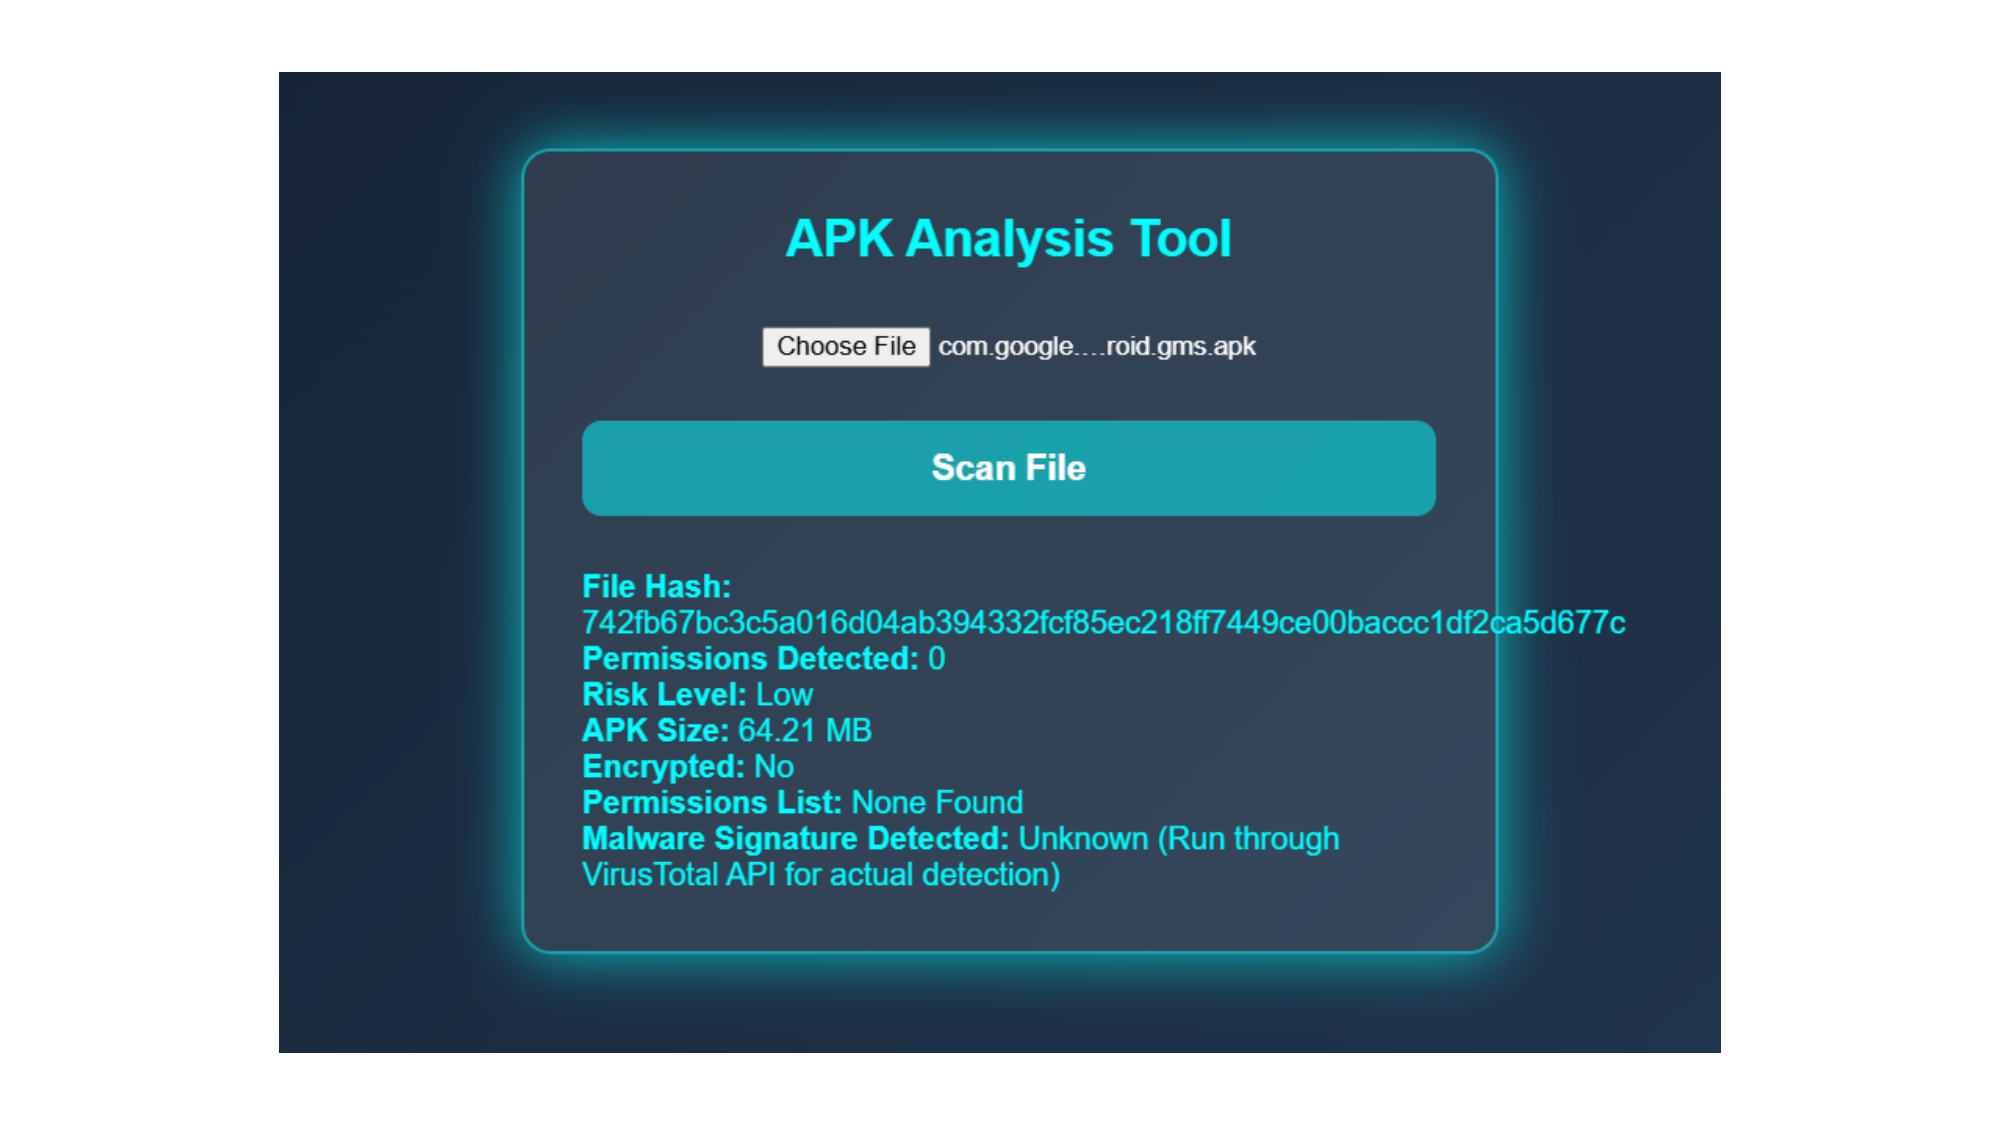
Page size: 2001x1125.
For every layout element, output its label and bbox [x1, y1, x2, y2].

picture [279, 72, 1721, 1053]
